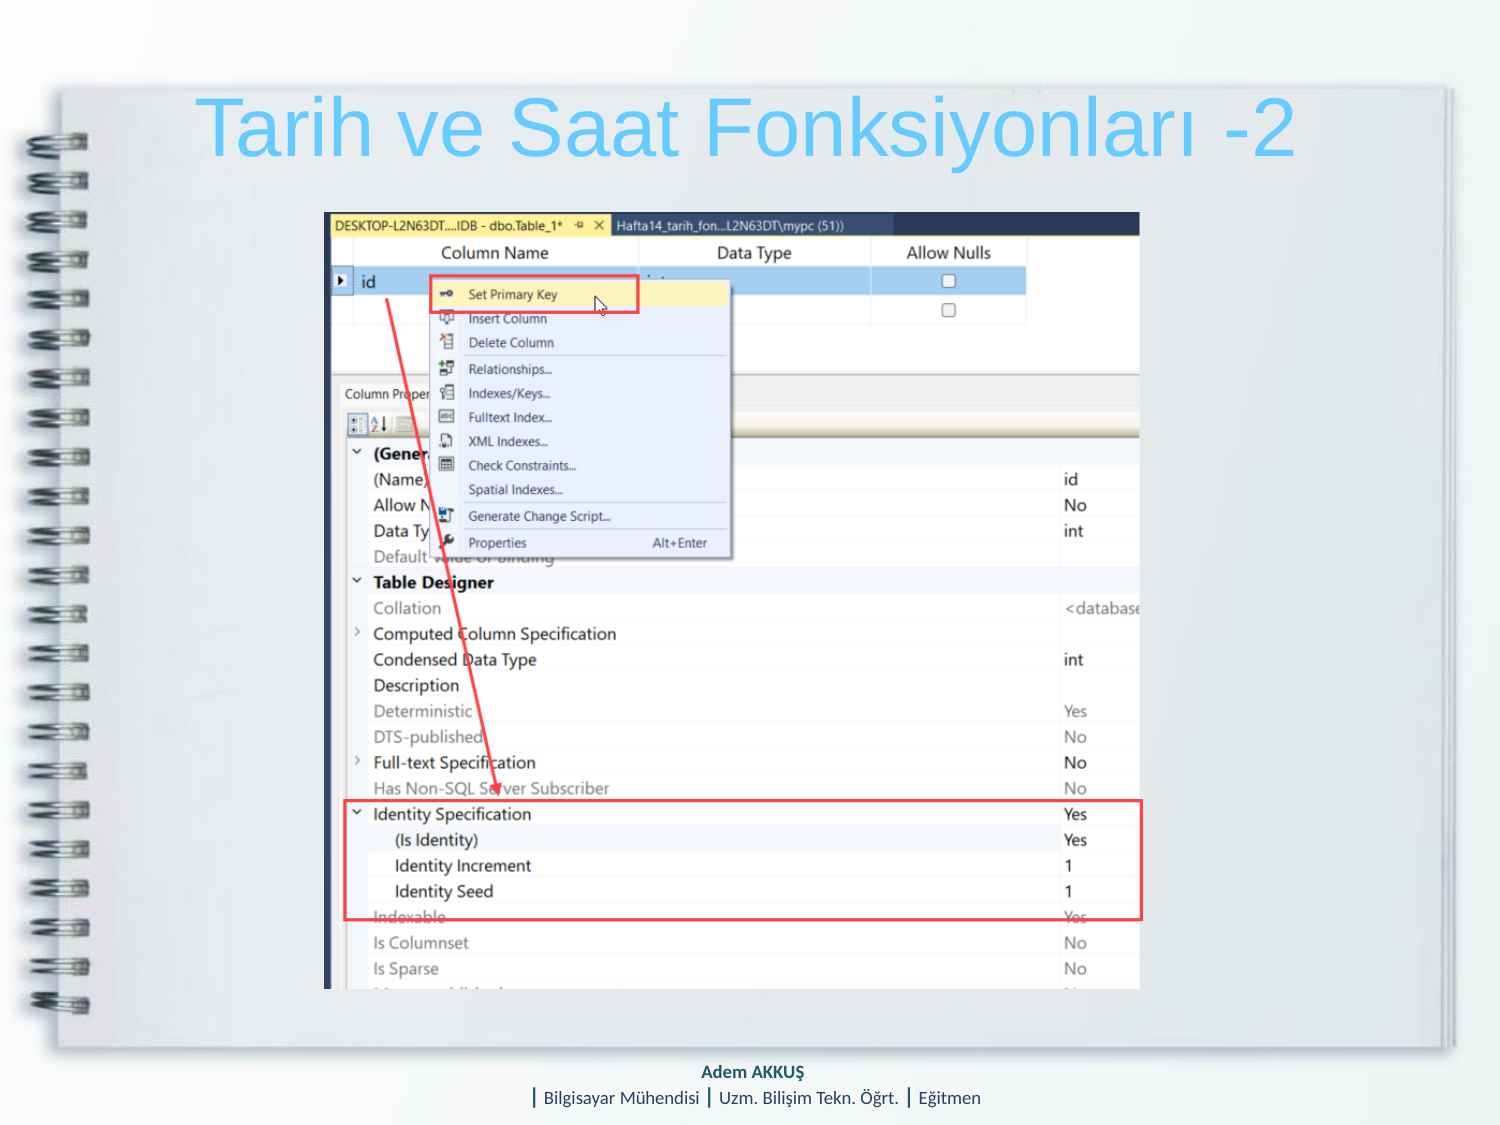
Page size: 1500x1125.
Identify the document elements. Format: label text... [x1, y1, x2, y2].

footer Adem AKKUŞ | Bilgisayar Mühendisi | Uzm. Bilişim Tekn. Öğrt. | Eğitmen [440, 1052, 1070, 1125]
picture [0, 0, 1500, 1125]
title Tarih ve Saat Fonksiyonları -2 [192, 70, 1309, 261]
